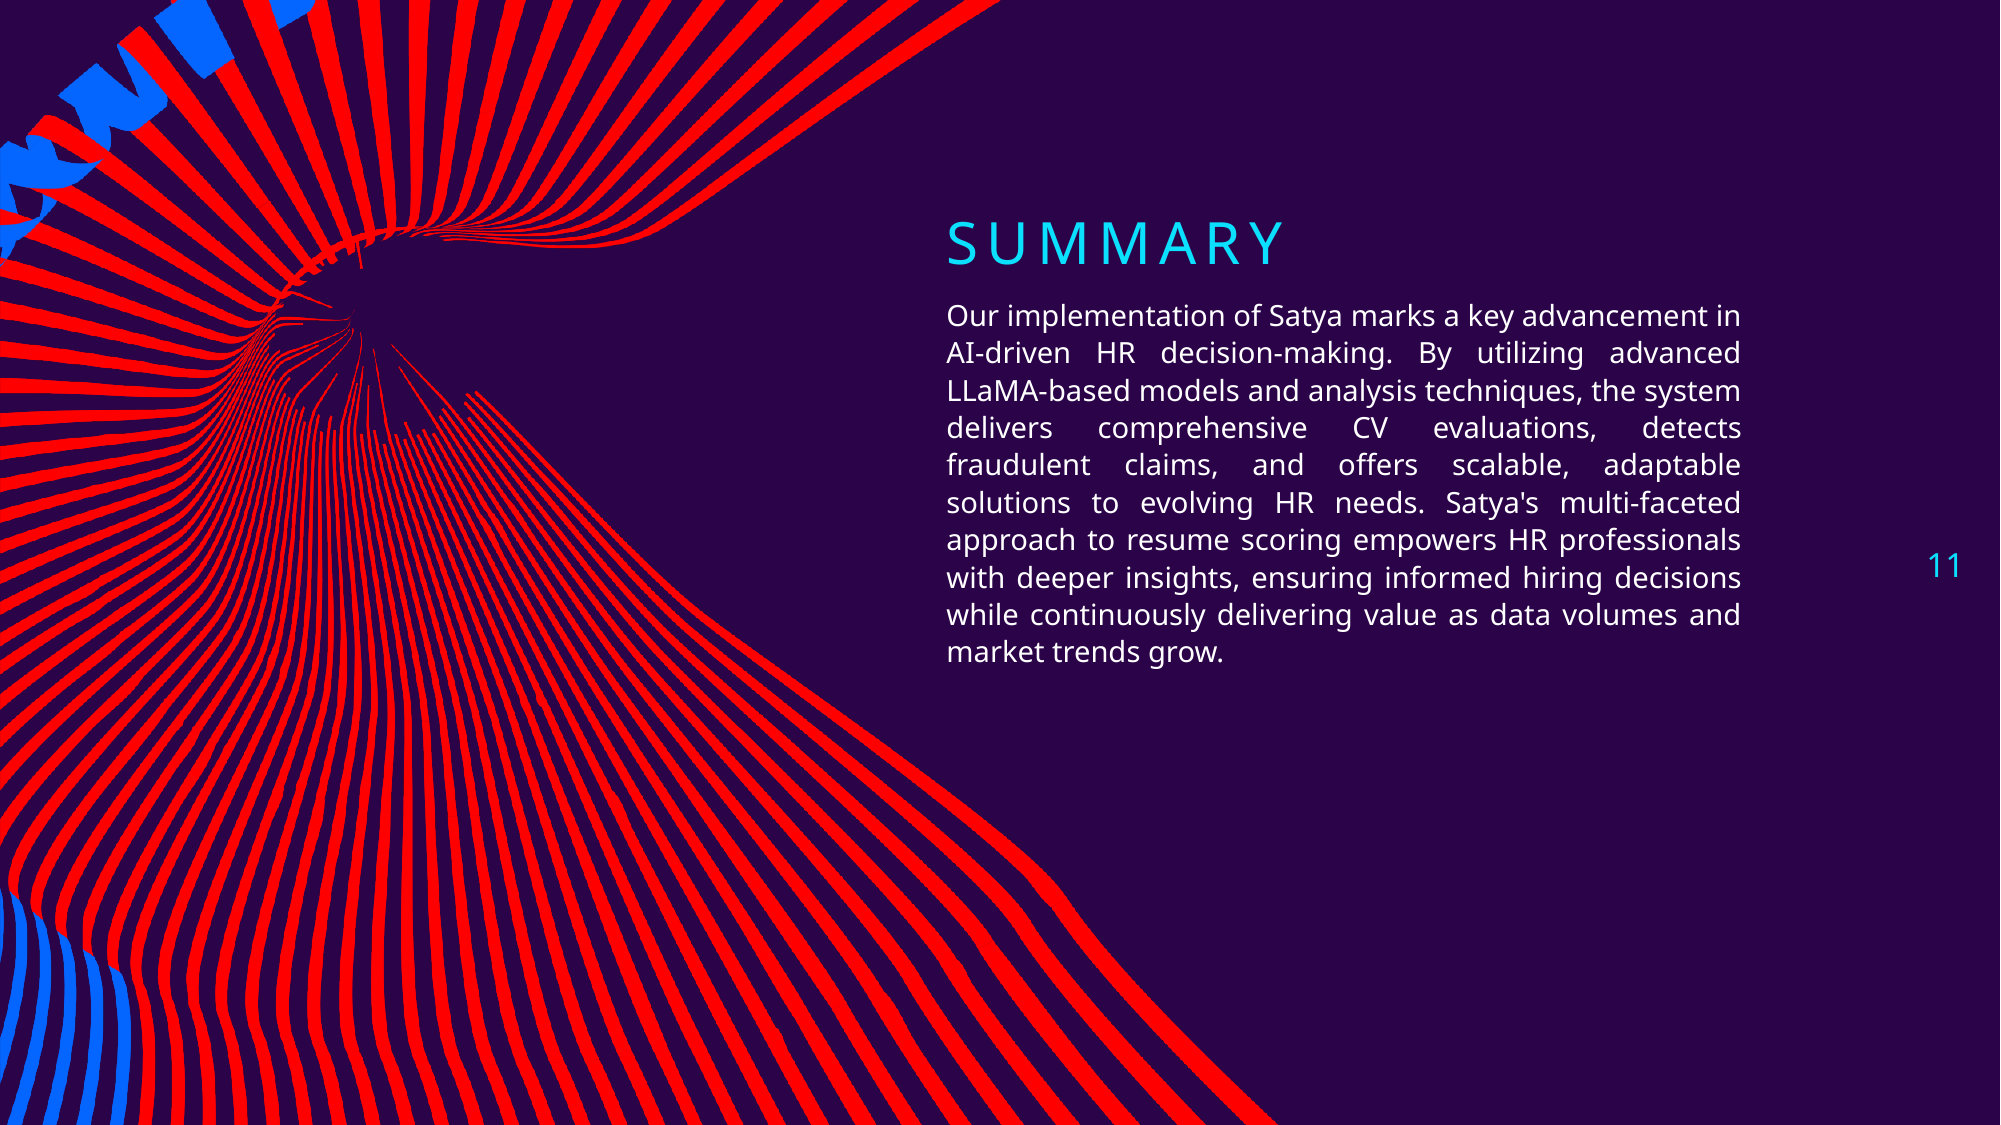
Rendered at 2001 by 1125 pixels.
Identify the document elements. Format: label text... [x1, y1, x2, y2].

slide_number 11 [1889, 519, 1980, 615]
list Our implementation of Satya marks a key advancement in AI-driven HR decision-making. By utilizing advanced LLaMA-based models and analysis techniques, the system delivers comprehensive CV evaluations, detects fraudulent claims, and offers scalable, adaptable solutions to evolving HR needs. Satya's multi-faceted approach to resume scoring empowers HR professionals with deeper insights, ensuring informed hiring decisions while continuously delivering value as data volumes and market trends grow. [931, 287, 1757, 714]
picture [0, 0, 2000, 1125]
title Summary [931, 206, 1773, 288]
